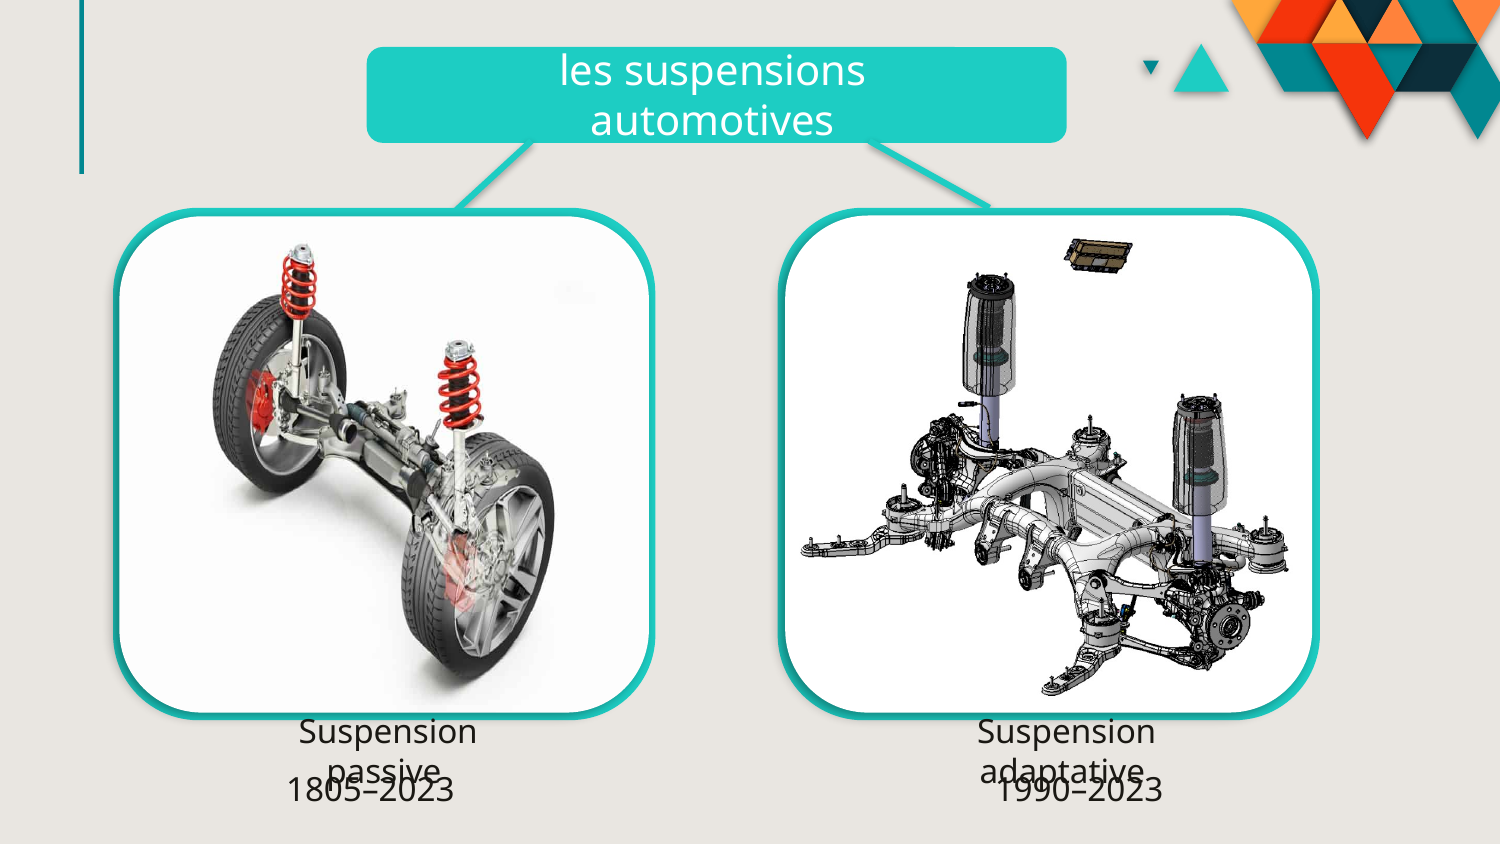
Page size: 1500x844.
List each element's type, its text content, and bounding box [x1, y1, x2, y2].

text_box les suspensions automotives [446, 62, 980, 126]
text_box [994, 205, 1246, 212]
picture [784, 215, 1313, 713]
text_box [654, 268, 658, 660]
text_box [869, 140, 990, 209]
text_box 1990–2023 [957, 752, 1201, 818]
text_box [364, 44, 1069, 145]
text_box [536, 205, 608, 214]
text_box Suspension passive [226, 723, 550, 778]
text_box 1805–2023 [247, 752, 493, 818]
text_box [161, 205, 449, 214]
text_box Suspension adaptative [890, 723, 1243, 778]
picture [119, 216, 650, 713]
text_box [1251, 0, 1397, 249]
text_box [1318, 267, 1323, 661]
text_box [827, 205, 863, 213]
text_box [454, 140, 532, 212]
